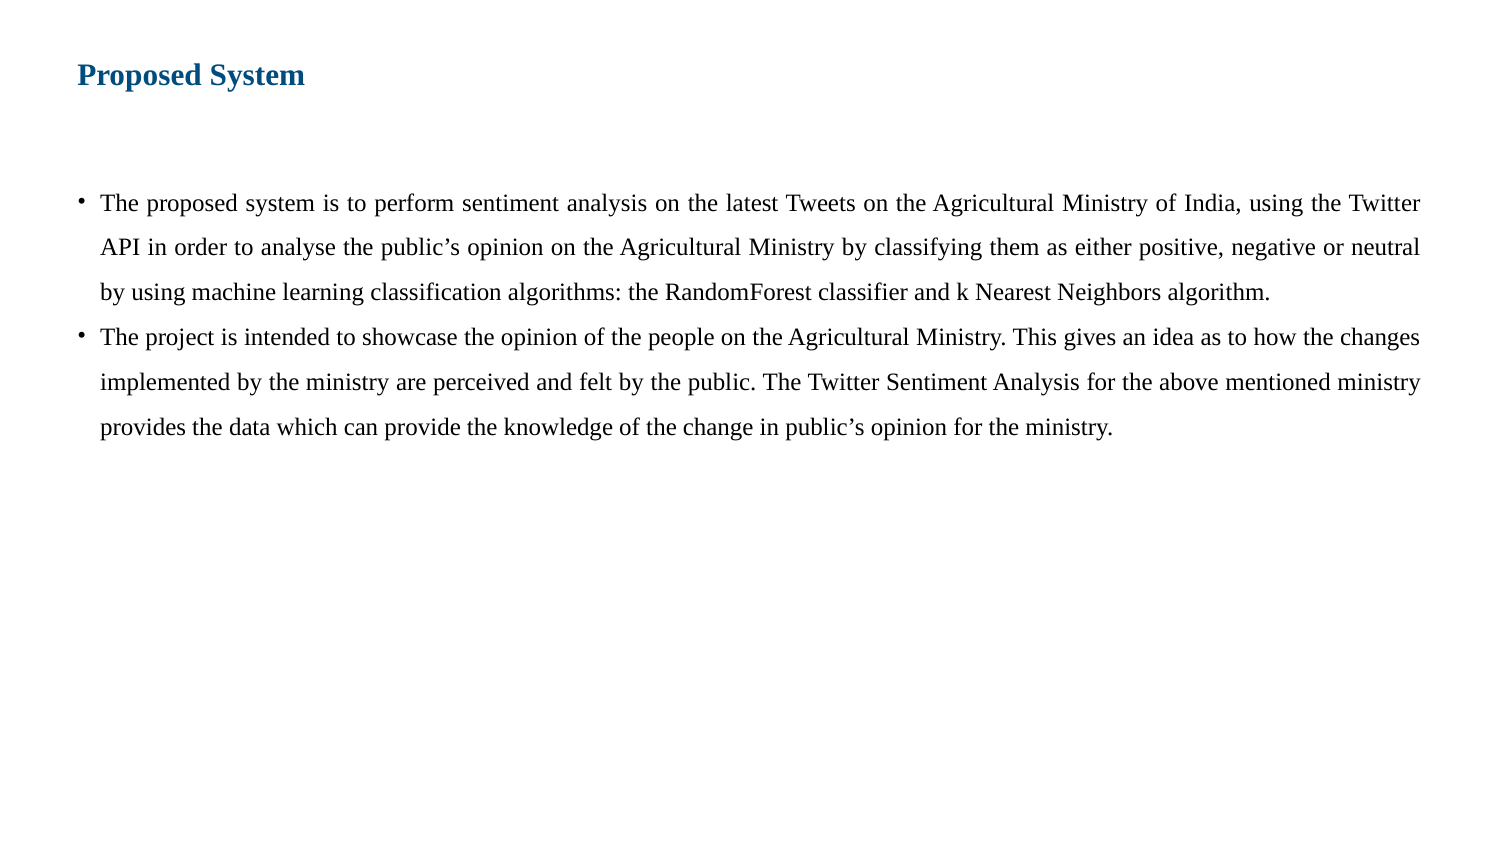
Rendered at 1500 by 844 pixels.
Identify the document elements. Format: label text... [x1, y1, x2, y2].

list The proposed system is to perform sentiment analysis on the latest Tweets on the Agricultural Ministry of India, using the Twitter API in order to analyse the public’s opinion on the Agricultural Ministry by classifying them as either positive, negative or neutral by using machine learning classification algorithms: the RandomForest classifier and k Nearest Neighbors algorithm. The project is intended to showcase the opinion of the people on the Agricultural Ministry. This gives an idea as to how the changes implemented by the ministry are perceived and felt by the public. The Twitter Sentiment Analysis for the above mentioned ministry provides the data which can provide the knowledge of the change in public’s opinion for the ministry. [74, 167, 1426, 676]
title Proposed System [74, 58, 1426, 147]
